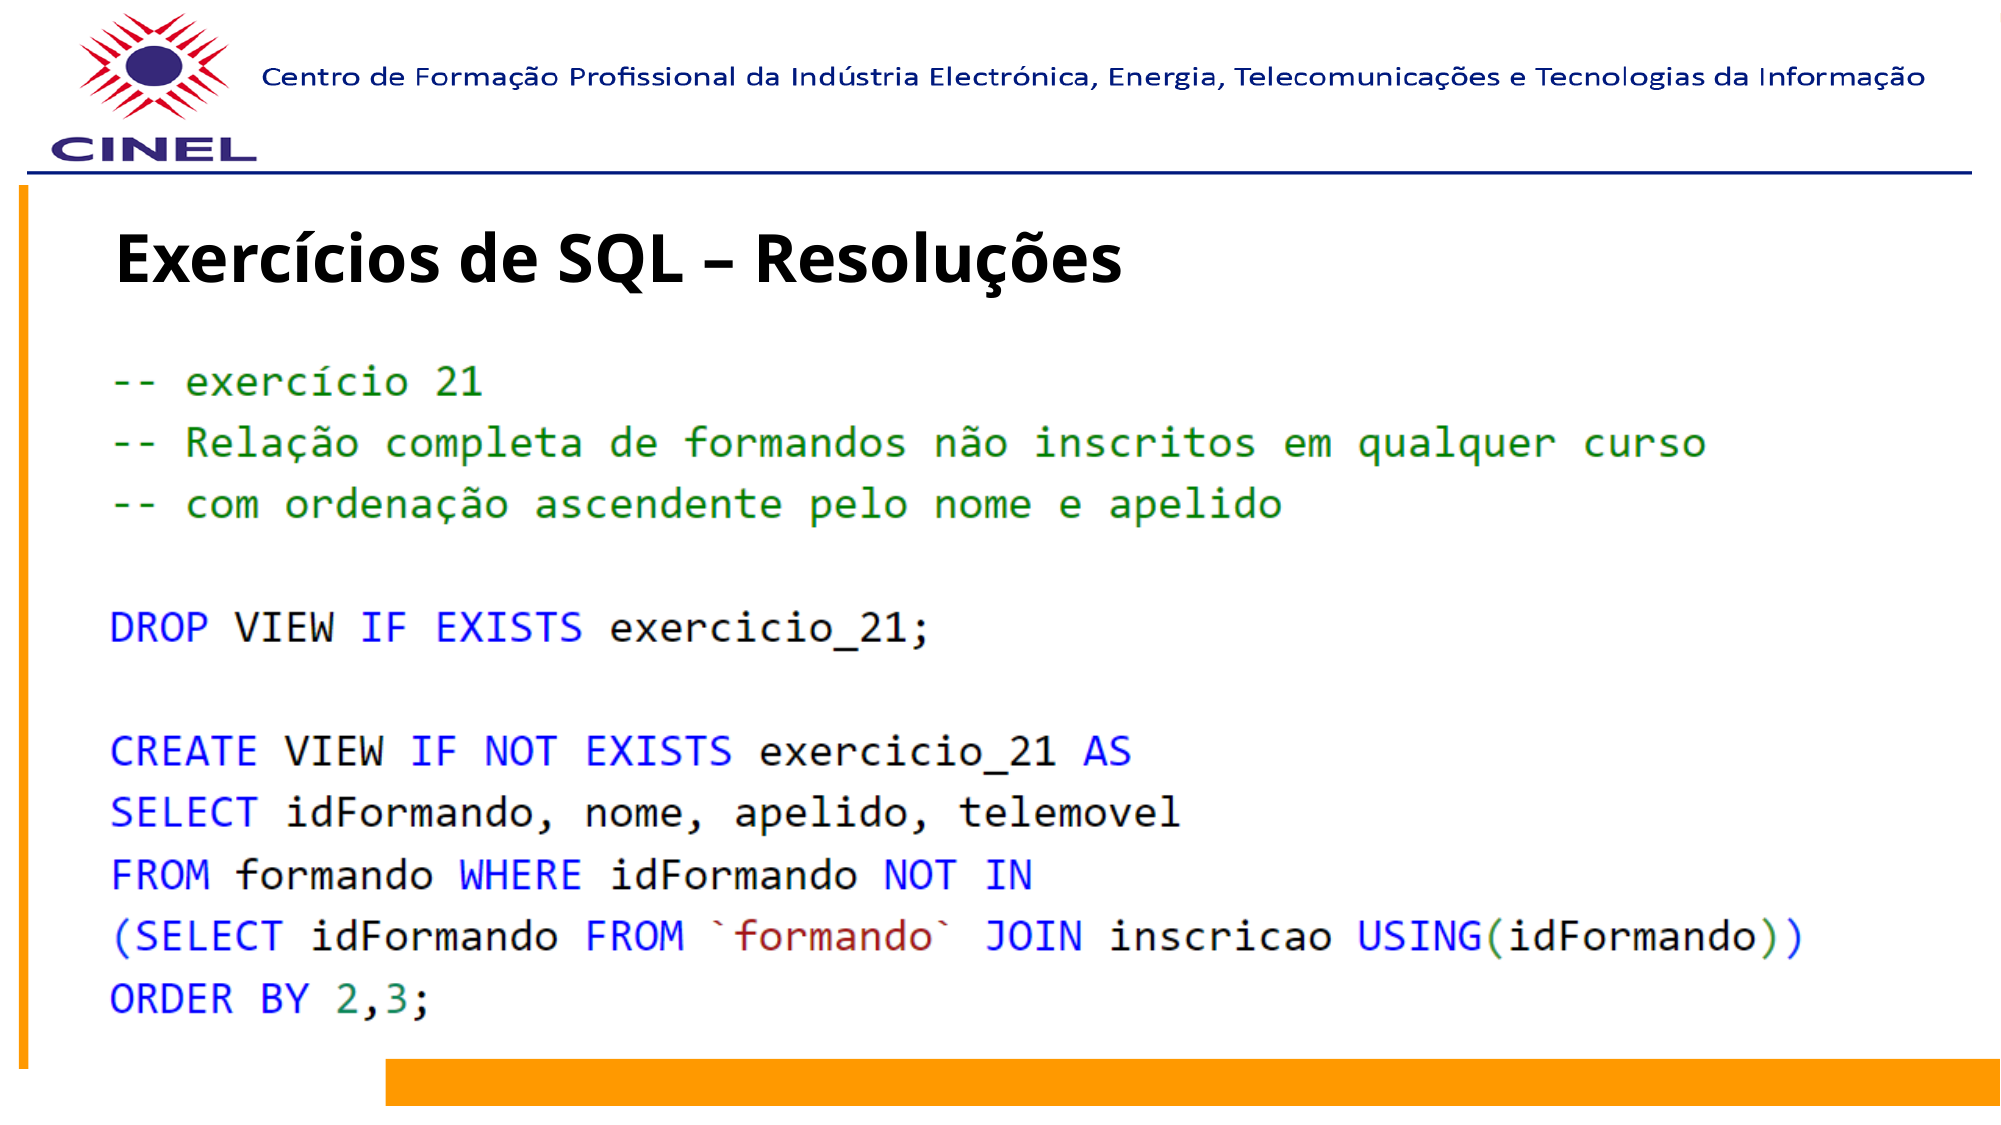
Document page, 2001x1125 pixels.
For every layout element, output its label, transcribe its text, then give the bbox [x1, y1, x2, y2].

picture [7, 8, 2000, 185]
picture [99, 349, 1837, 1029]
title Exercícios de SQL – Resoluções [99, 162, 1900, 350]
